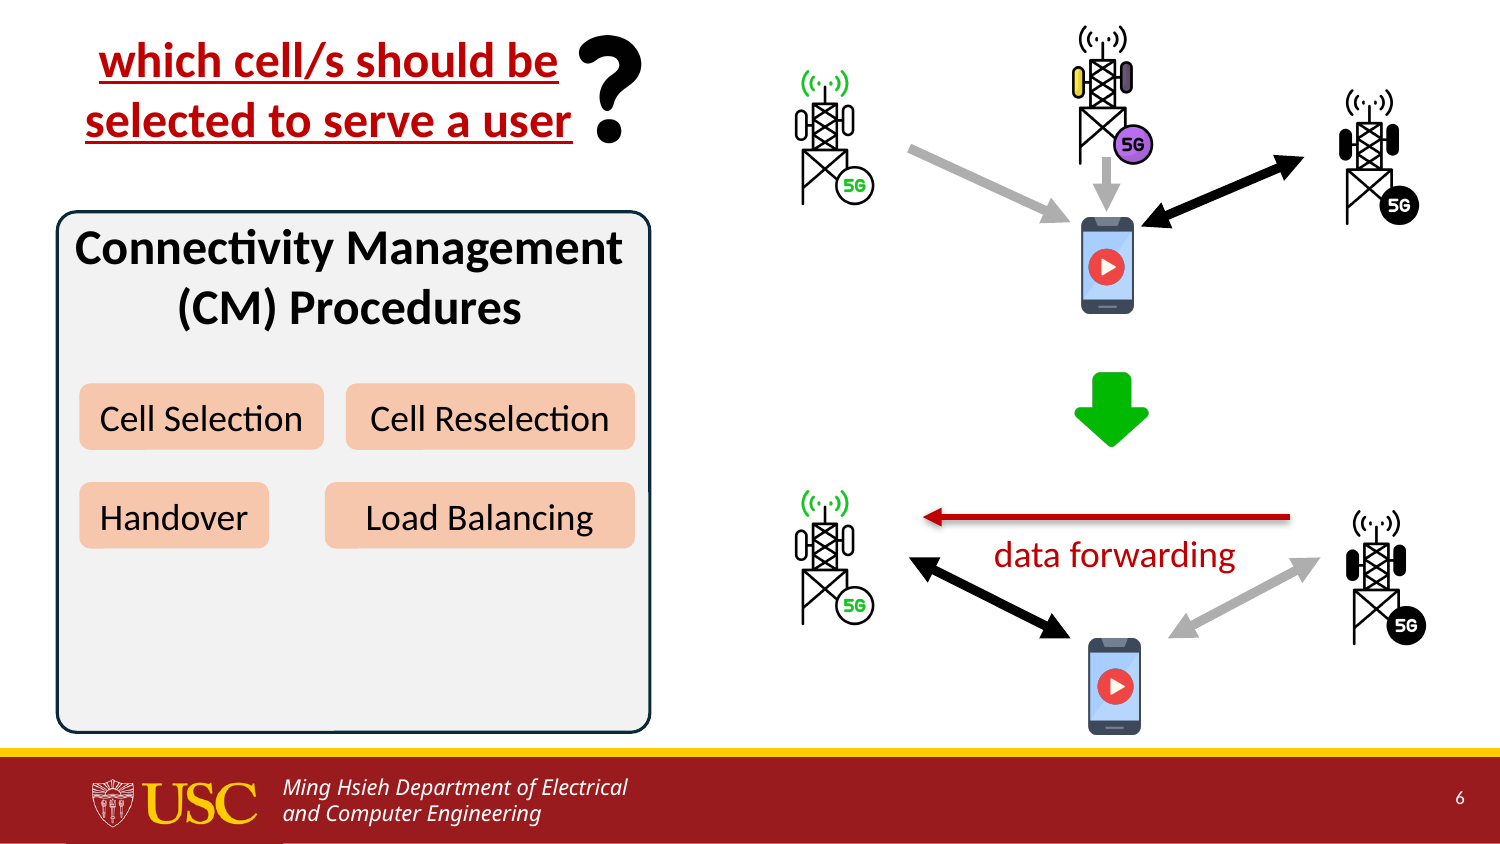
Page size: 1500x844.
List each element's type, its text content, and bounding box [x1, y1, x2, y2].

picture [1304, 82, 1454, 232]
text_box [57, 348, 650, 733]
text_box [1167, 557, 1321, 639]
text_box Handover [79, 482, 270, 549]
picture [66, 762, 283, 844]
picture [759, 62, 910, 213]
picture [1062, 361, 1160, 459]
text_box Cell Reselection [345, 383, 635, 450]
text_box data forwarding [964, 526, 1265, 583]
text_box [908, 147, 1071, 223]
slide_number 6 [1389, 764, 1480, 830]
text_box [32, 20, 643, 158]
text_box Load Balancing [324, 482, 635, 549]
picture [759, 482, 910, 632]
picture [1311, 502, 1461, 653]
text_box Cell Selection [79, 383, 324, 450]
picture [1062, 217, 1152, 315]
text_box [1140, 156, 1305, 227]
picture [1070, 638, 1160, 735]
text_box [908, 557, 1071, 639]
text_box Connectivity Management (CM) Procedures [34, 200, 665, 350]
picture [1037, 20, 1188, 170]
